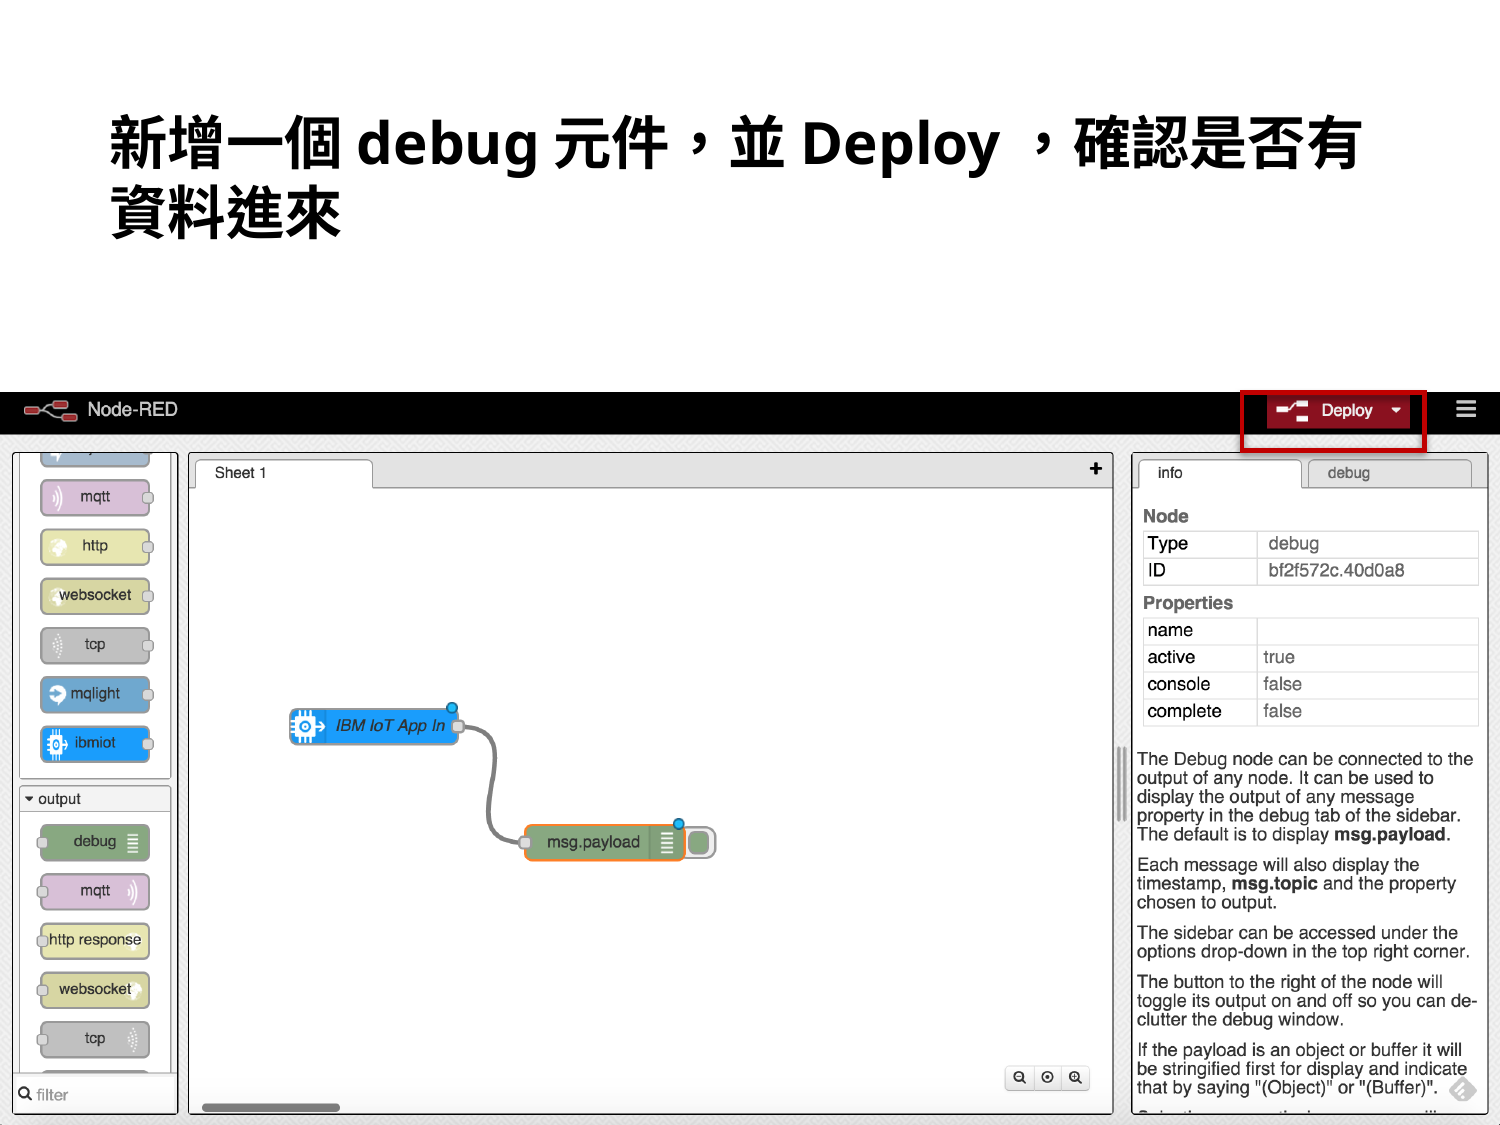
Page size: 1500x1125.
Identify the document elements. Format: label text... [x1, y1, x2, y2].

title 新增一個debug元件，並Deploy，確認是否有資料進來 [109, 50, 1391, 301]
picture [0, 392, 1500, 1125]
